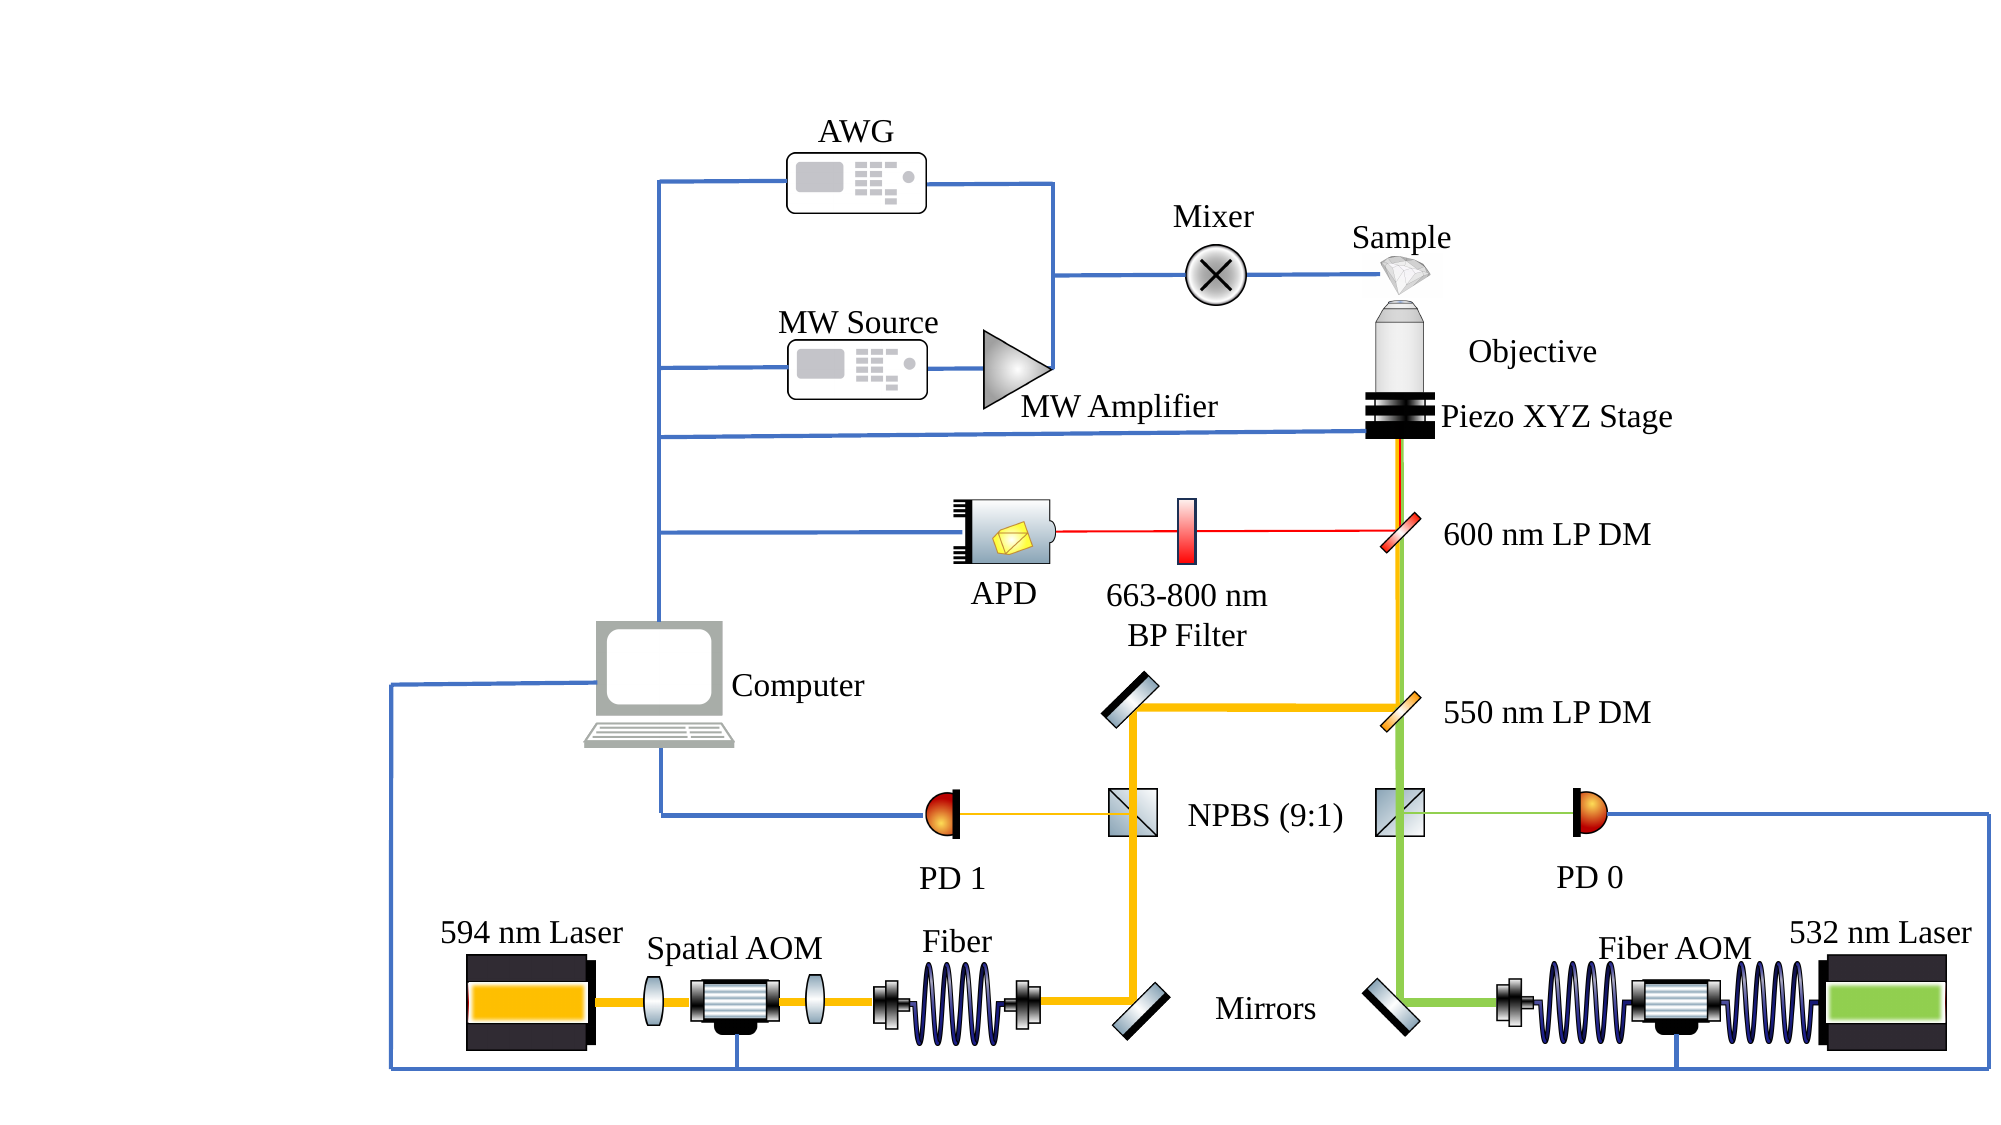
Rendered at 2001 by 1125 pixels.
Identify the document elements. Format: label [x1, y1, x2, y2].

text_box [390, 102, 1989, 1070]
